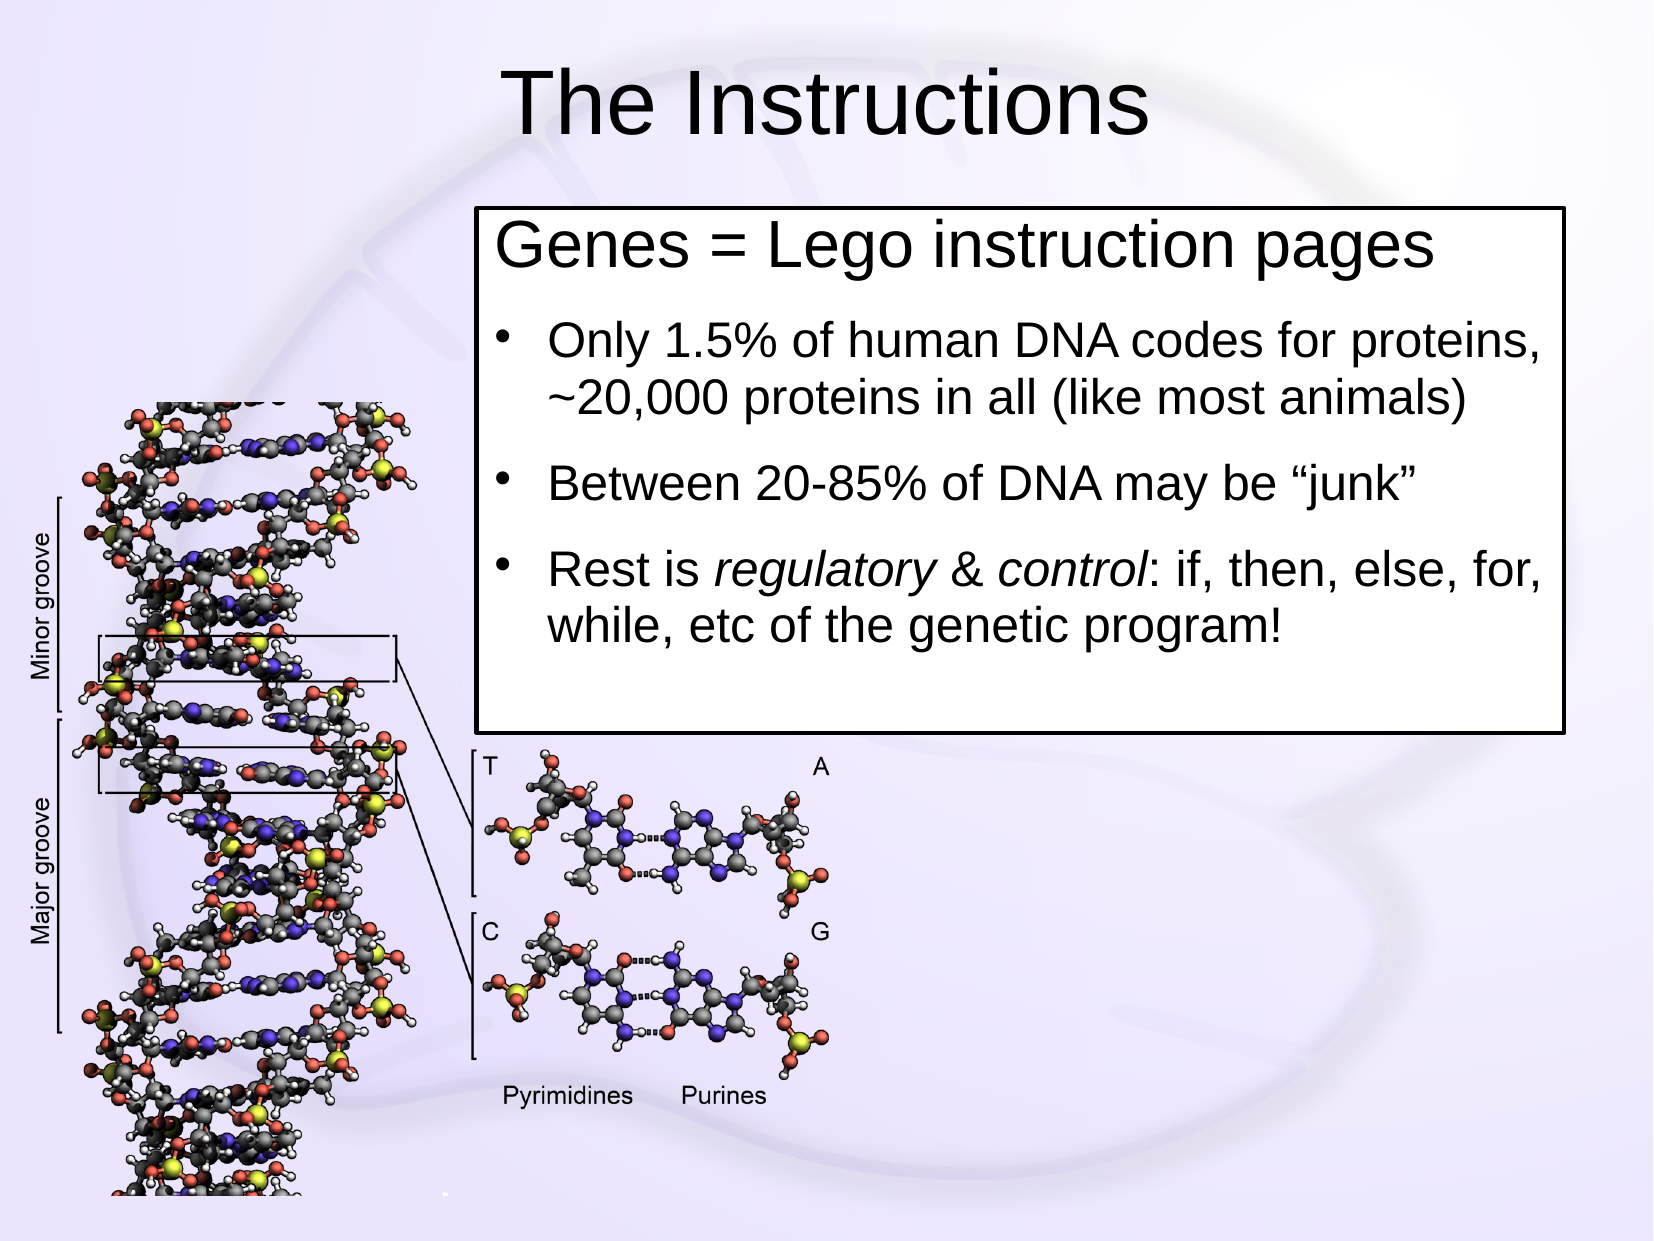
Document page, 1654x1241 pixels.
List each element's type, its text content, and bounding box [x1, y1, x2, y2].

title The Instructions [82, 49, 1571, 159]
picture [0, 0, 1654, 1241]
list Genes = Lego instruction pages Only 1.5% of human DNA codes for proteins, ~20,000 proteins in all (like most animals) Between 20-85% of DNA may be “junk” Rest is regulatory & control: if, then, else, for, while, etc of the genetic program! [474, 206, 1566, 735]
